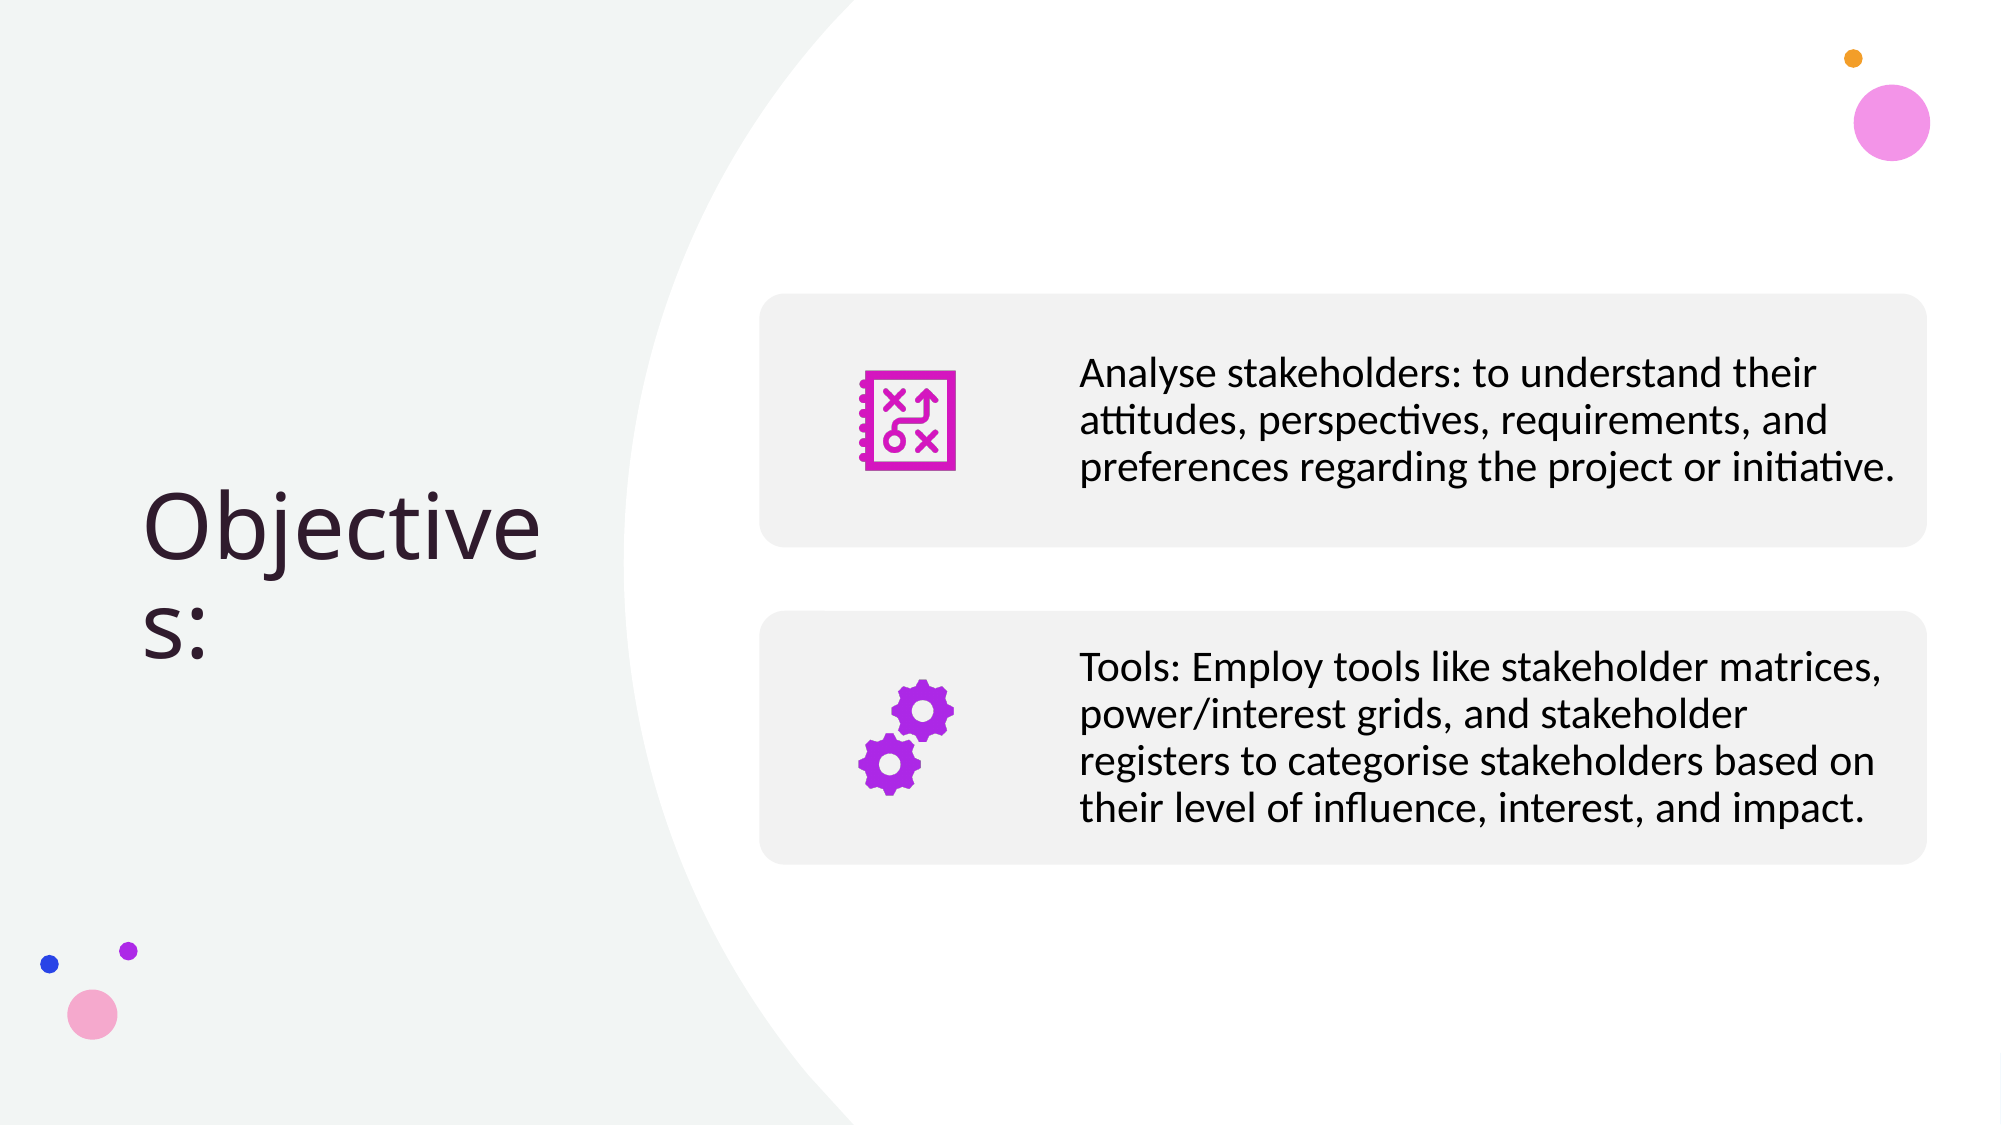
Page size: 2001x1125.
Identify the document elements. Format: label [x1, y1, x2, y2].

text_box [40, 49, 1931, 1040]
list [759, 156, 1927, 1003]
text_box [779, 0, 2000, 1125]
text_box [0, 0, 851, 1125]
